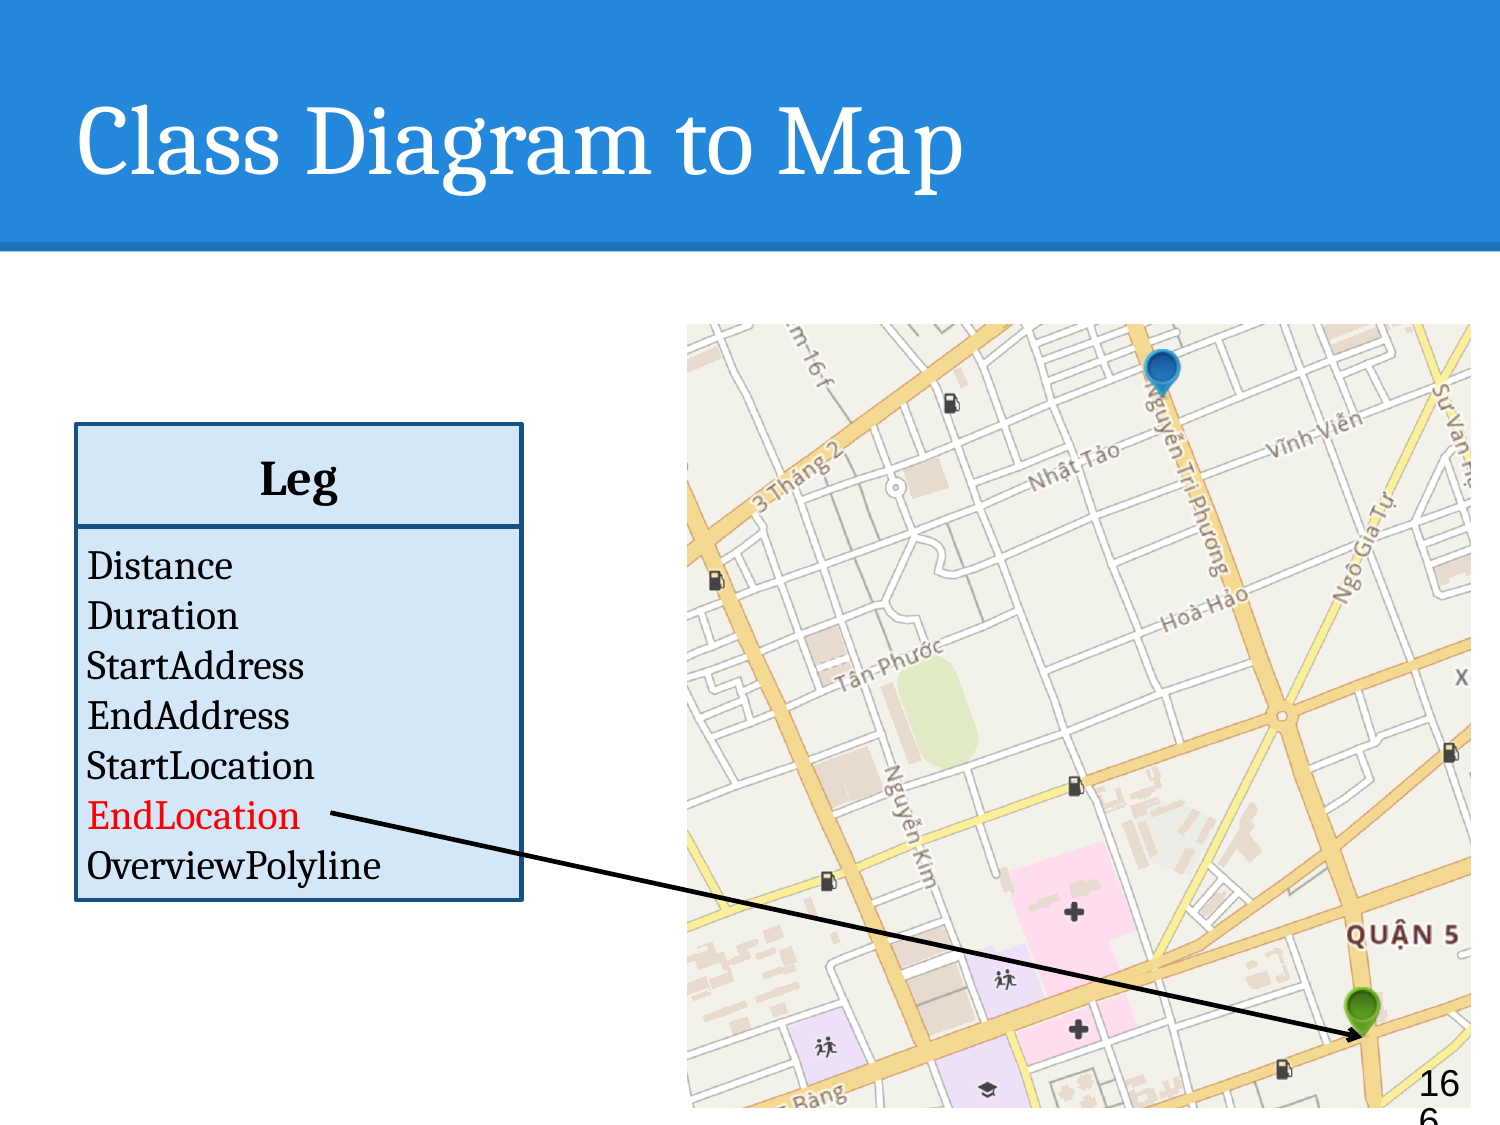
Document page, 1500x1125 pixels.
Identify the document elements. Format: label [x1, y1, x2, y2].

text_box [75, 423, 1363, 1038]
text_box [63, 66, 980, 202]
slide_number [1403, 1038, 1494, 1125]
picture [687, 324, 1471, 1108]
